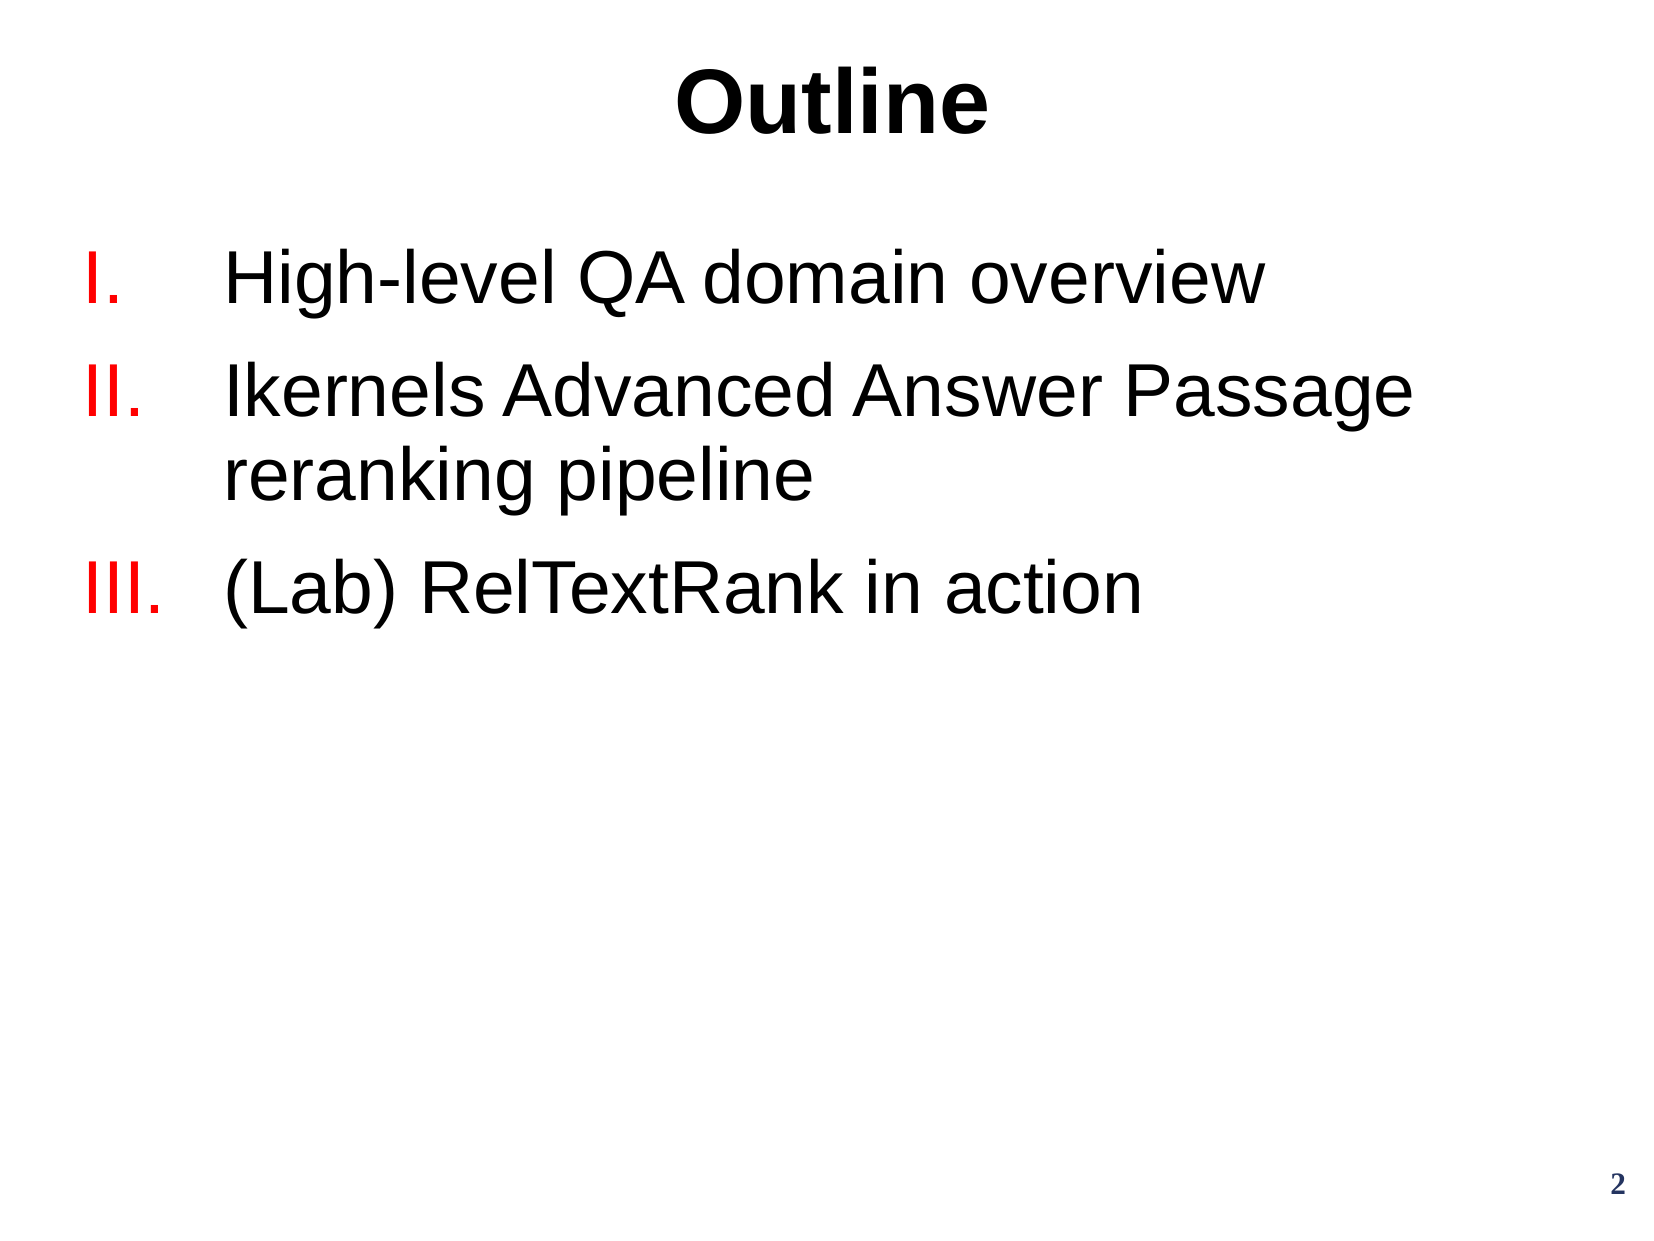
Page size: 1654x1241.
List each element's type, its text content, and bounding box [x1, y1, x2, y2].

title Outline [88, 56, 1577, 150]
list High-level QA domain overview Ikernels Advanced Answer Passage reranking pipeline (Lab) RelTextRank in action [82, 232, 1571, 1091]
slide_number 2 [1494, 1167, 1627, 1200]
